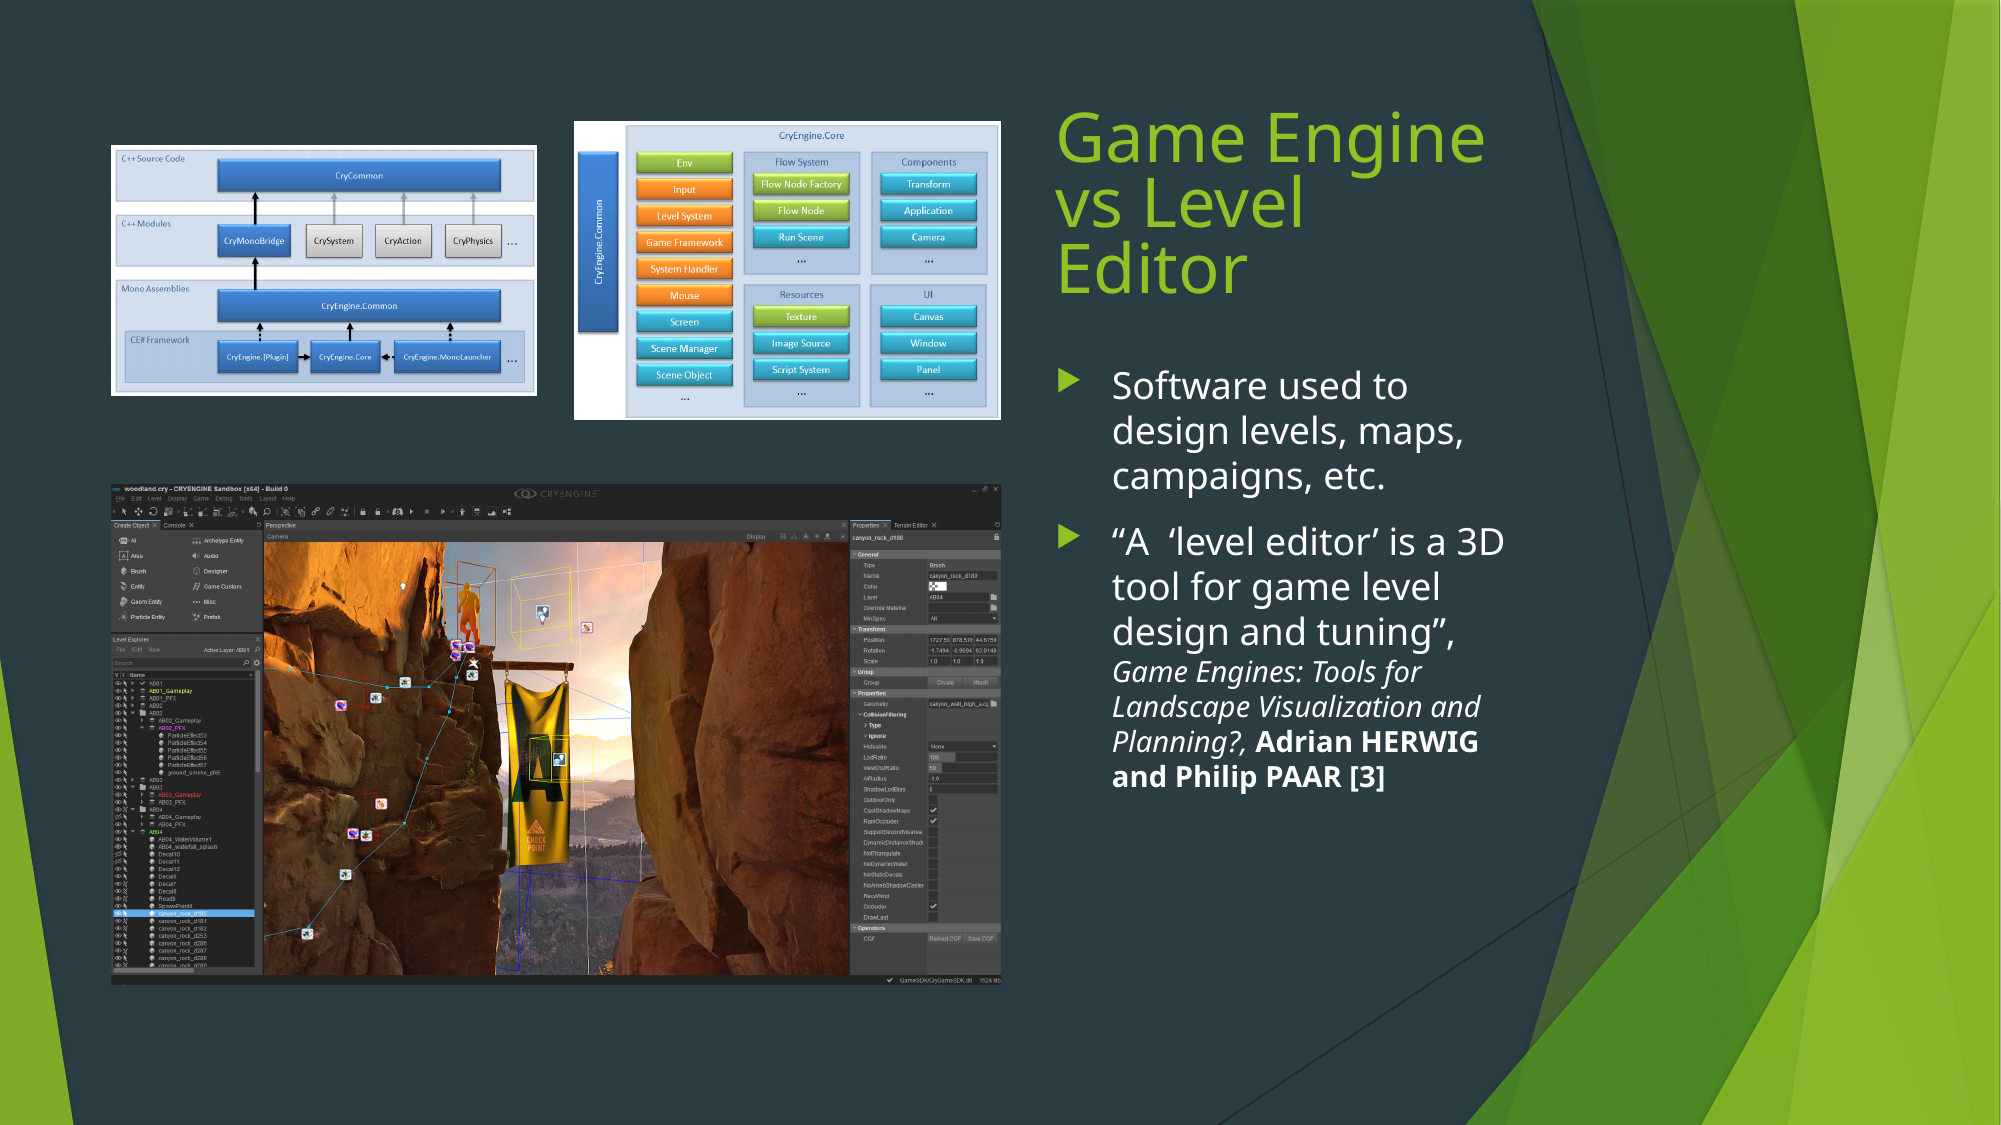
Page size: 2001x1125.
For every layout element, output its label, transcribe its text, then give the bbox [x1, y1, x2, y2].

picture [110, 144, 538, 396]
picture [573, 120, 1001, 420]
title Game Engine vs Level Editor [1040, 99, 1522, 317]
picture [110, 483, 1001, 985]
list Software used to design levels, maps, campaigns, etc. “A ‘level editor’ is a 3D tool for game level design and tuning”, Game Engines: Tools for Landscape Visualization and Planning?, Adrian HERWIG and Philip PAAR [3] [1040, 354, 1522, 992]
